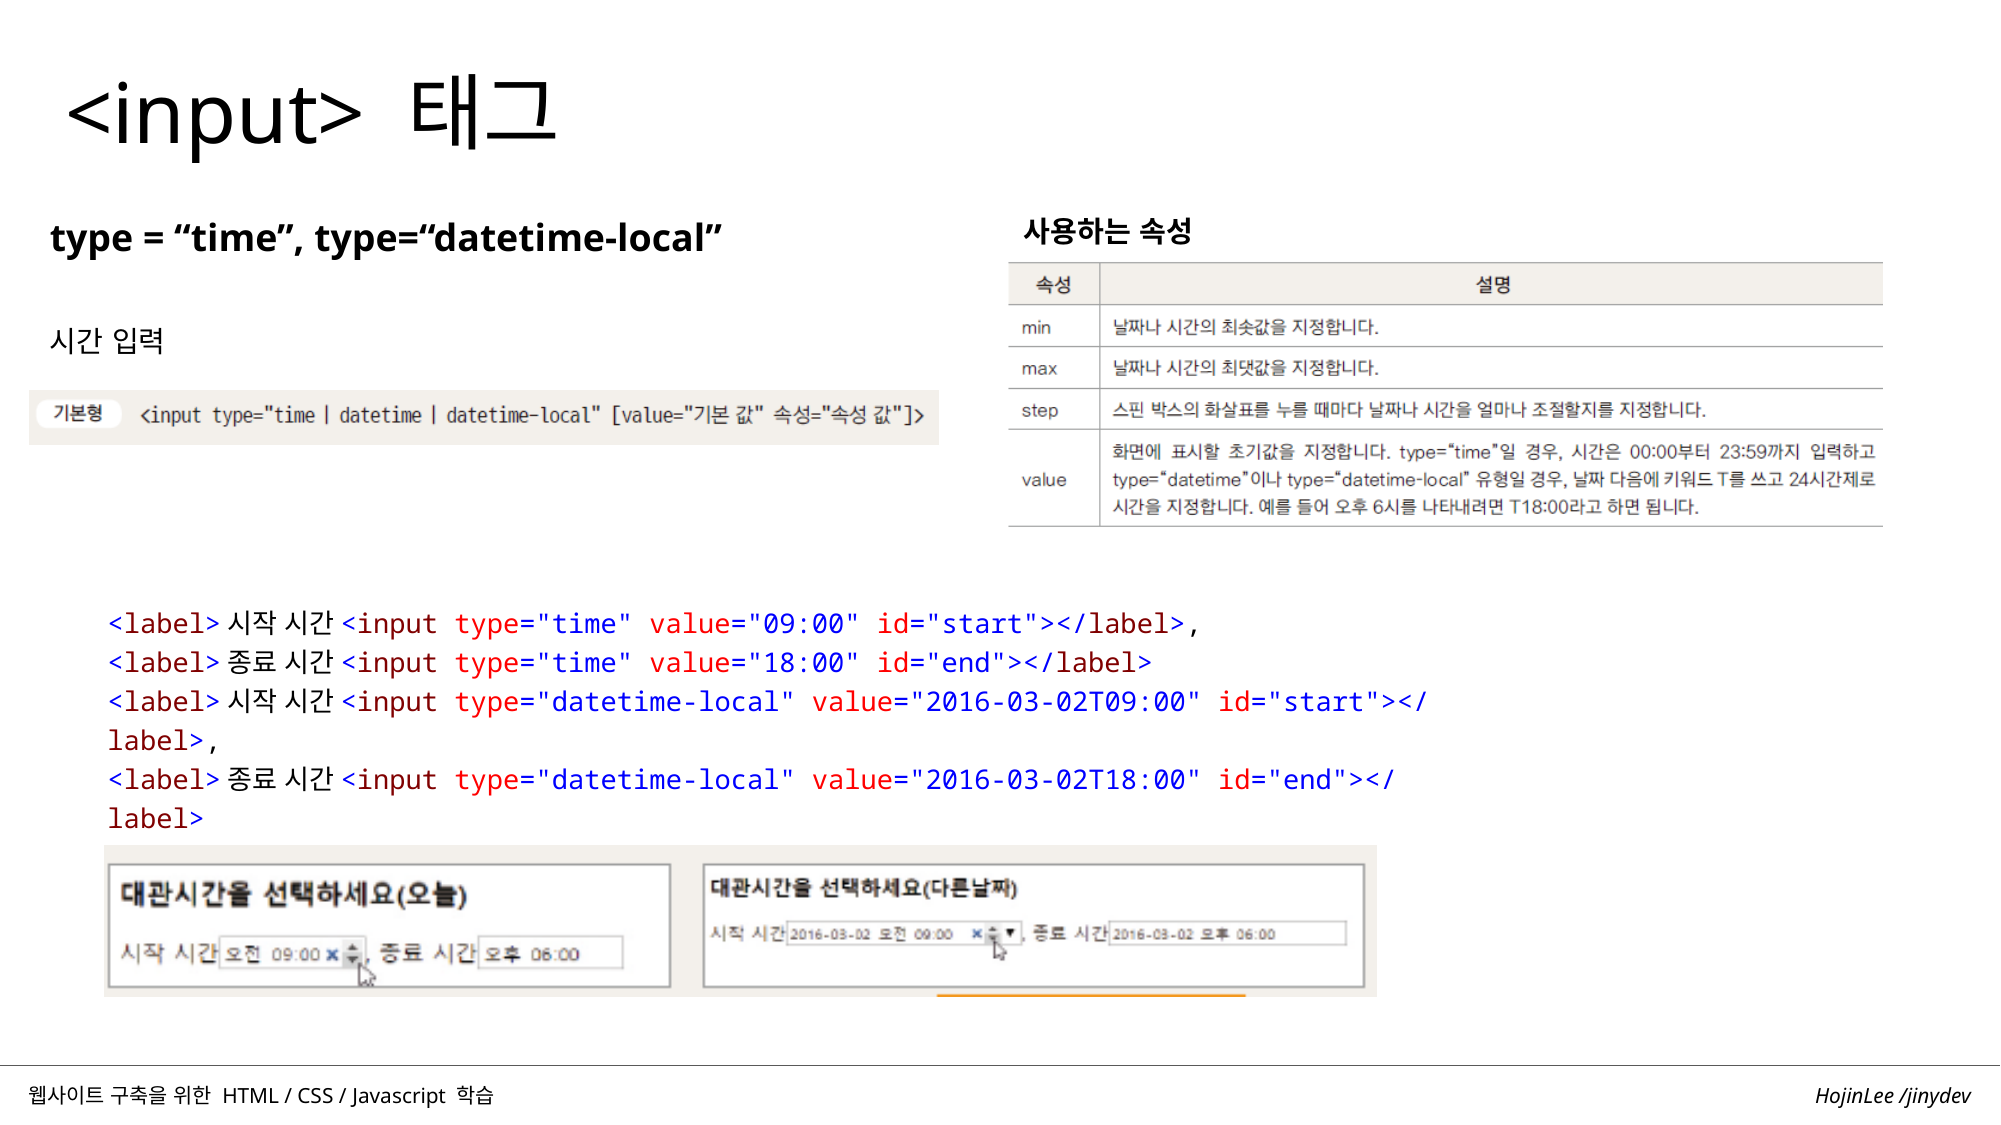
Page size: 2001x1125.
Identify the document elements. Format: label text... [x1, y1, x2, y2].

picture [29, 390, 940, 445]
picture [104, 845, 1377, 997]
picture [999, 243, 1883, 533]
text_box 시간 입력 [34, 298, 292, 366]
text_box HojinLee /jinydev [1522, 1074, 1986, 1115]
text_box 웹사이트 구축을 위한 HTML / CSS / Javascript 학습 [14, 1074, 647, 1115]
text_box <label>시작 시간<input type="time" value="09:00" id="start"></label>, <label>종료 시간<input type="time" value="18:00" id="end"></label> <label>시작 시간<input type="datetime-local" value="2016-03-02T09:00" id="start"></label>, <label>종료 시간<input type="datetime-local" value="2016-03-02T18:00" id="end"></label> [92, 592, 1500, 842]
text_box type = “time”, type=“datetime-local” [34, 206, 855, 266]
text_box <input> 태그 [50, 52, 1057, 168]
text_box 사용하는 속성 [1008, 206, 1209, 243]
